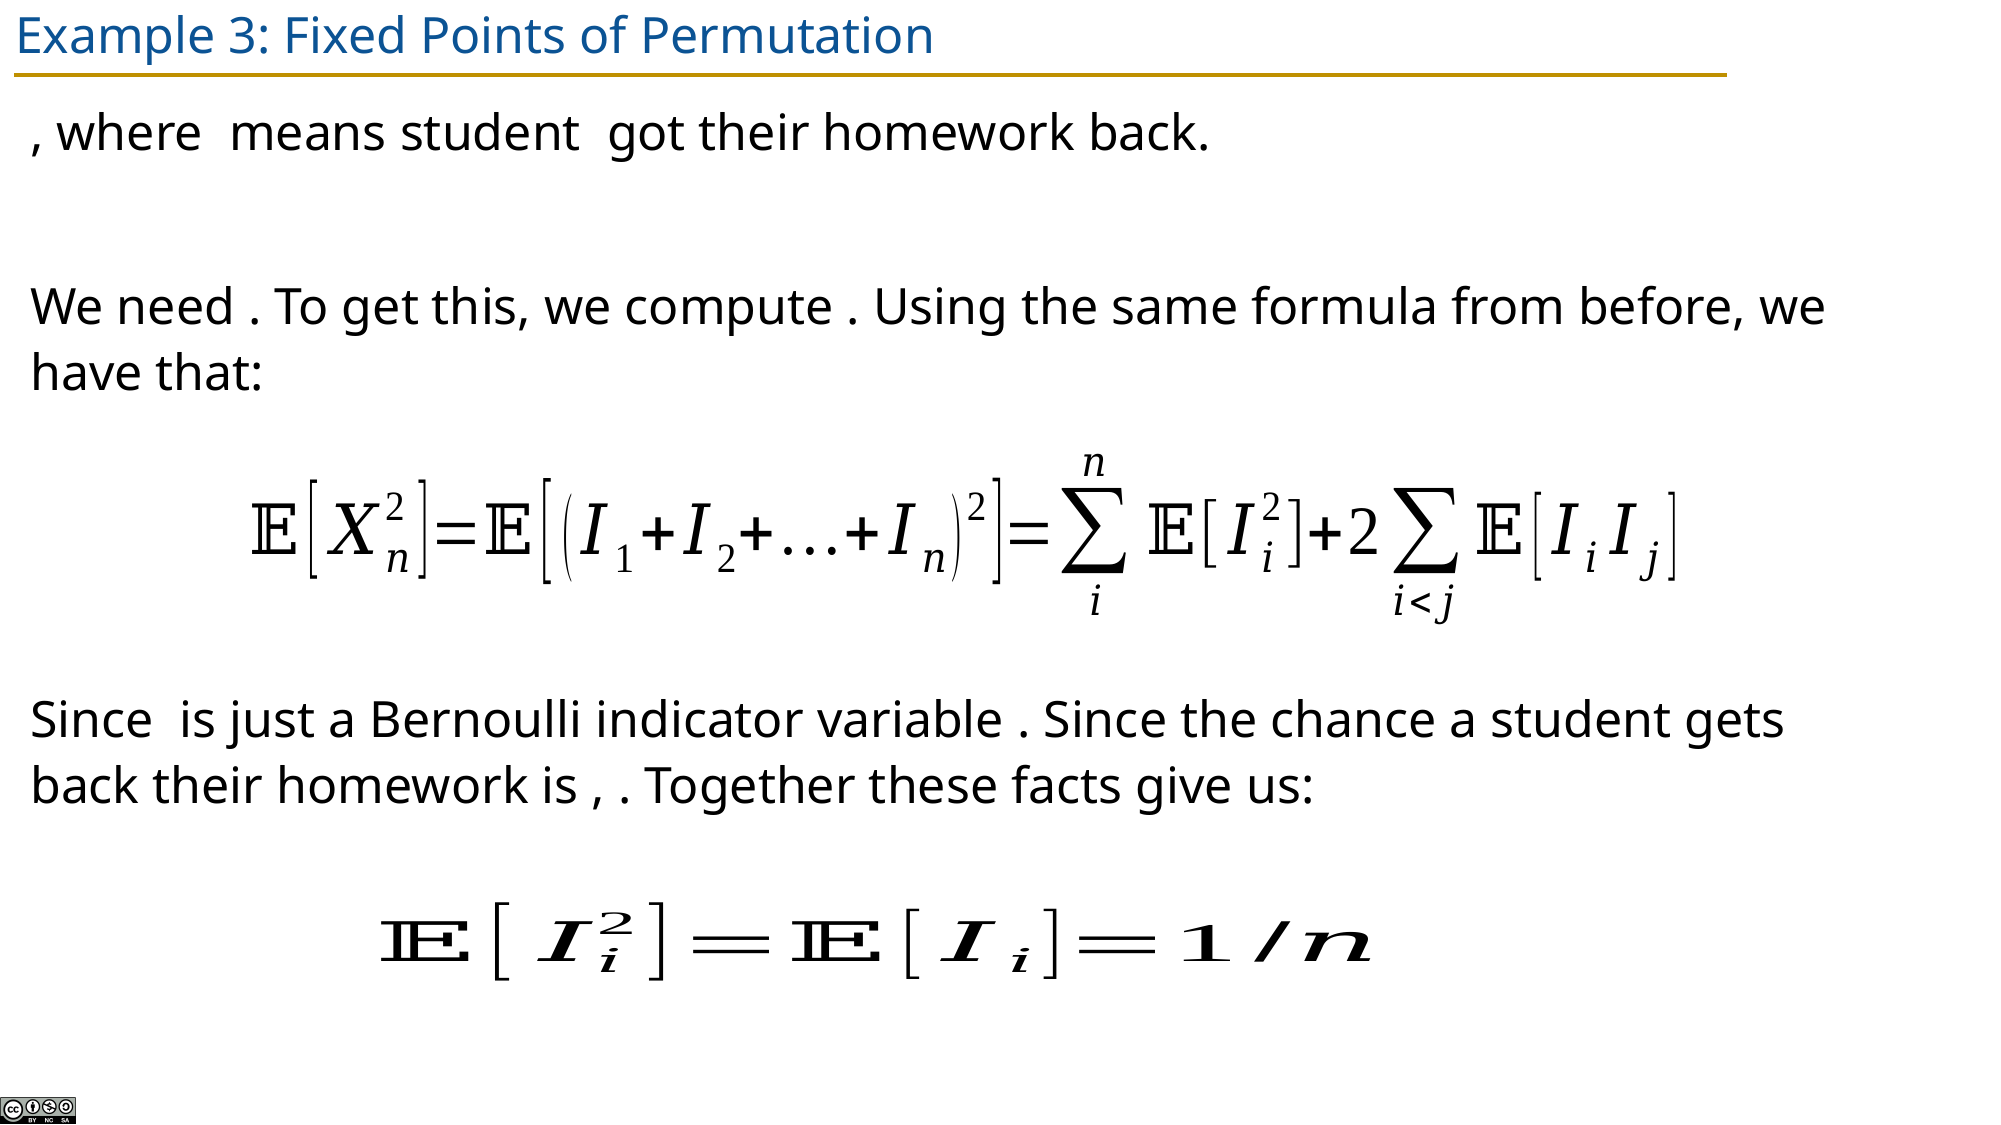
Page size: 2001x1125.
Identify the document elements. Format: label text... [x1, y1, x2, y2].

picture [0, 1097, 76, 1124]
title Example 3: Fixed Points of Permutation [0, 0, 1725, 75]
